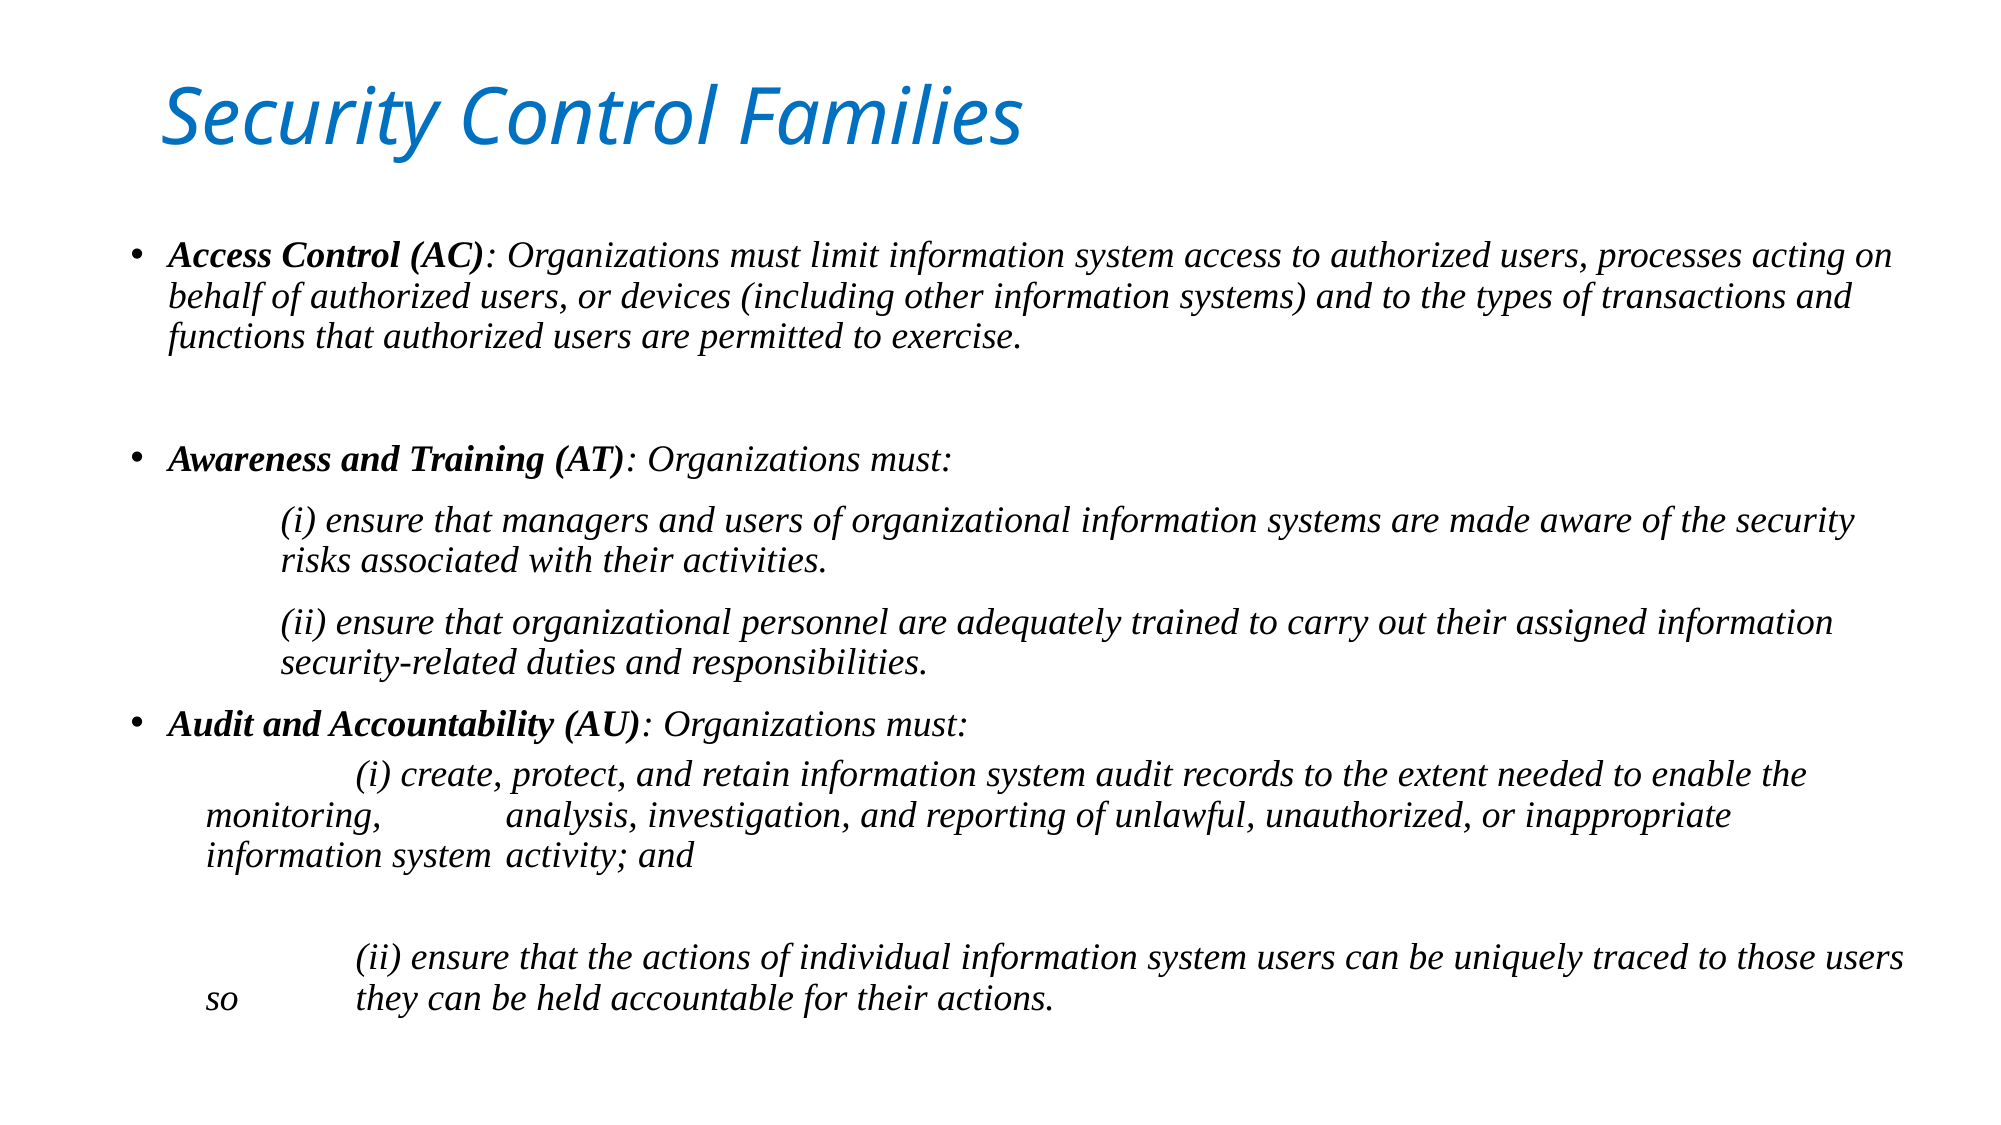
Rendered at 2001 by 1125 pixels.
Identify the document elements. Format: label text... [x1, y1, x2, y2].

list Access Control (AC): Organizations must limit information system access to authorized users, processes acting on behalf of authorized users, or devices (including other information systems) and to the types of transactions and functions that authorized users are permitted to exercise. Awareness and Training (AT): Organizations must: (i) ensure that managers and users of organizational information systems are made aware of the security risks associated with their activities. (ii) ensure that organizational personnel are adequately trained to carry out their assigned information security-related duties and responsibilities. Audit and Accountability (AU): Organizations must: (i) create, protect, and retain information system audit records to the extent needed to enable the monitoring, analysis, investigation, and reporting of unlawful, unauthorized, or inappropriate information system activity; and (ii) ensure that the actions of individual information system users can be uniquely traced to those users so they can be held accountable for their actions. [115, 227, 1934, 1090]
title Security Control Families [146, 10, 1872, 227]
